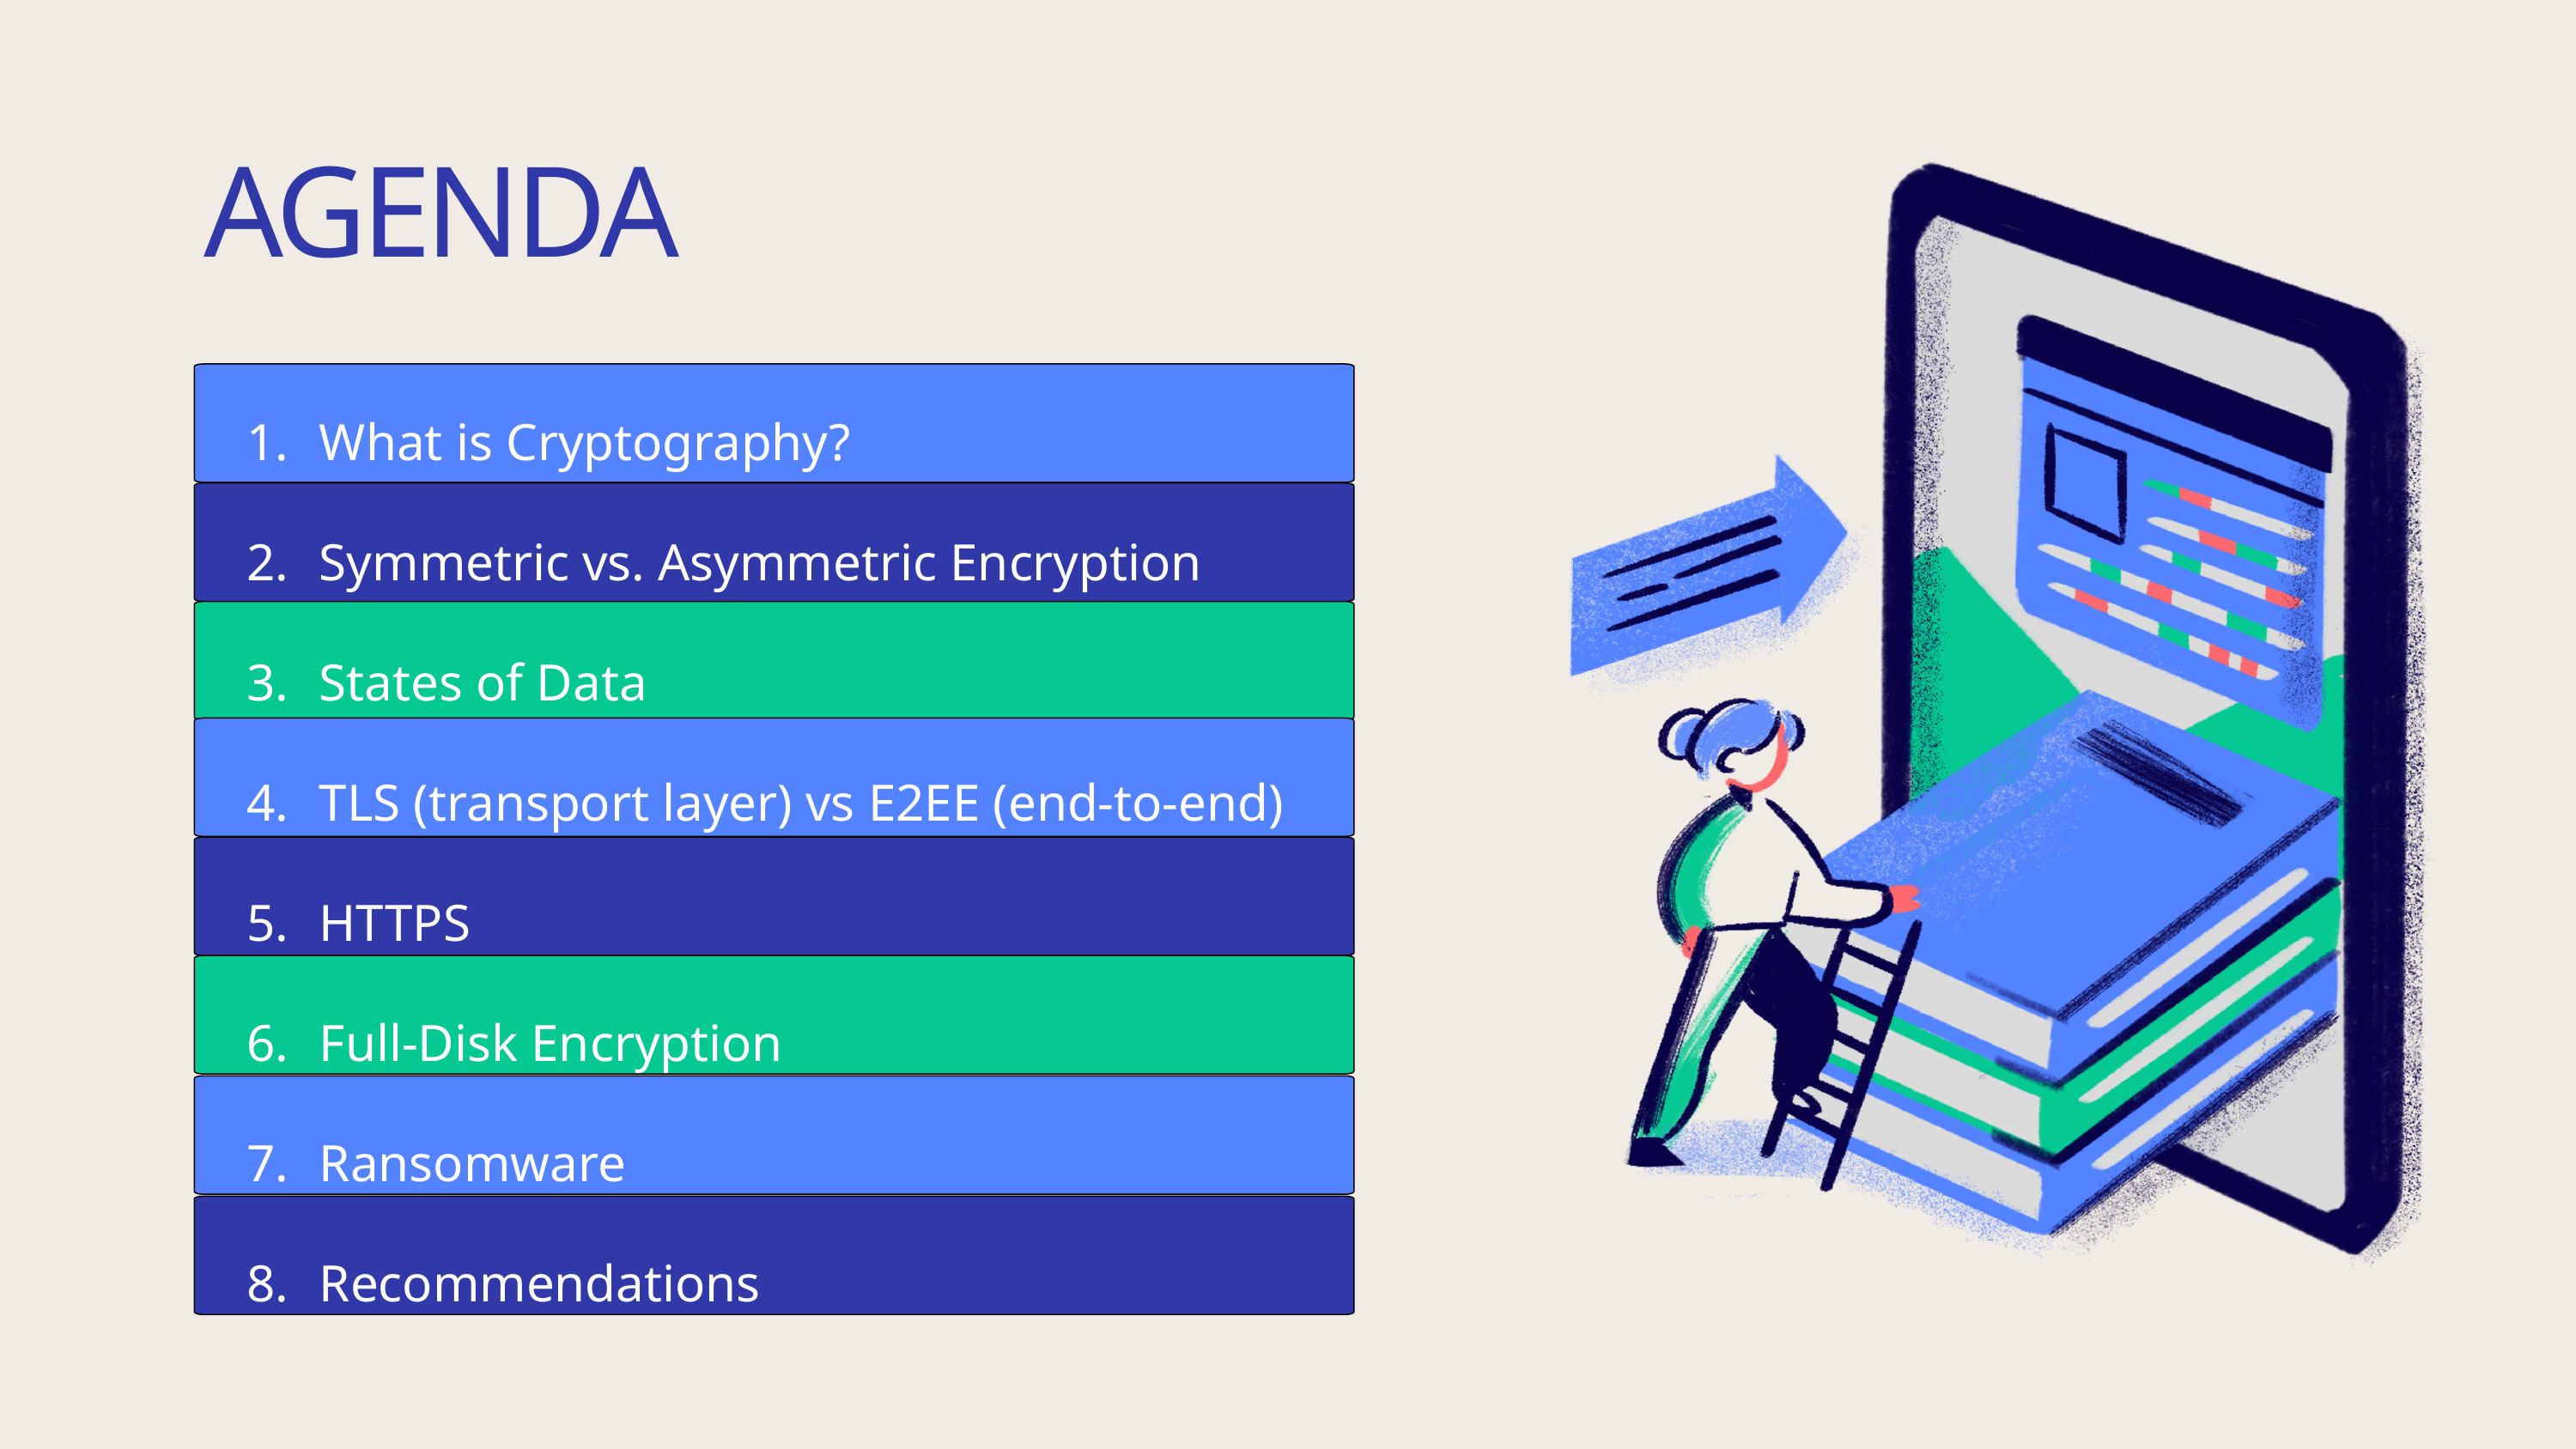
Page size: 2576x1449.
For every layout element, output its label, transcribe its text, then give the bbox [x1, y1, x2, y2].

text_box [194, 363, 1354, 482]
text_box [194, 712, 1354, 830]
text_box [194, 1080, 1354, 1195]
text_box What is Cryptography? Symmetric vs. Asymmetric Encryption States of Data TLS (transport layer) vs E2EE (end-to-end) HTTPS Full-Disk Encryption Ransomware Recommendations [246, 350, 1364, 1312]
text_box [194, 1201, 1354, 1315]
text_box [194, 962, 1354, 1075]
text_box AGENDA [204, 145, 1321, 282]
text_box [194, 831, 1354, 956]
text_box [194, 482, 1354, 601]
text_box [1556, 150, 2433, 1299]
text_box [194, 601, 1354, 711]
